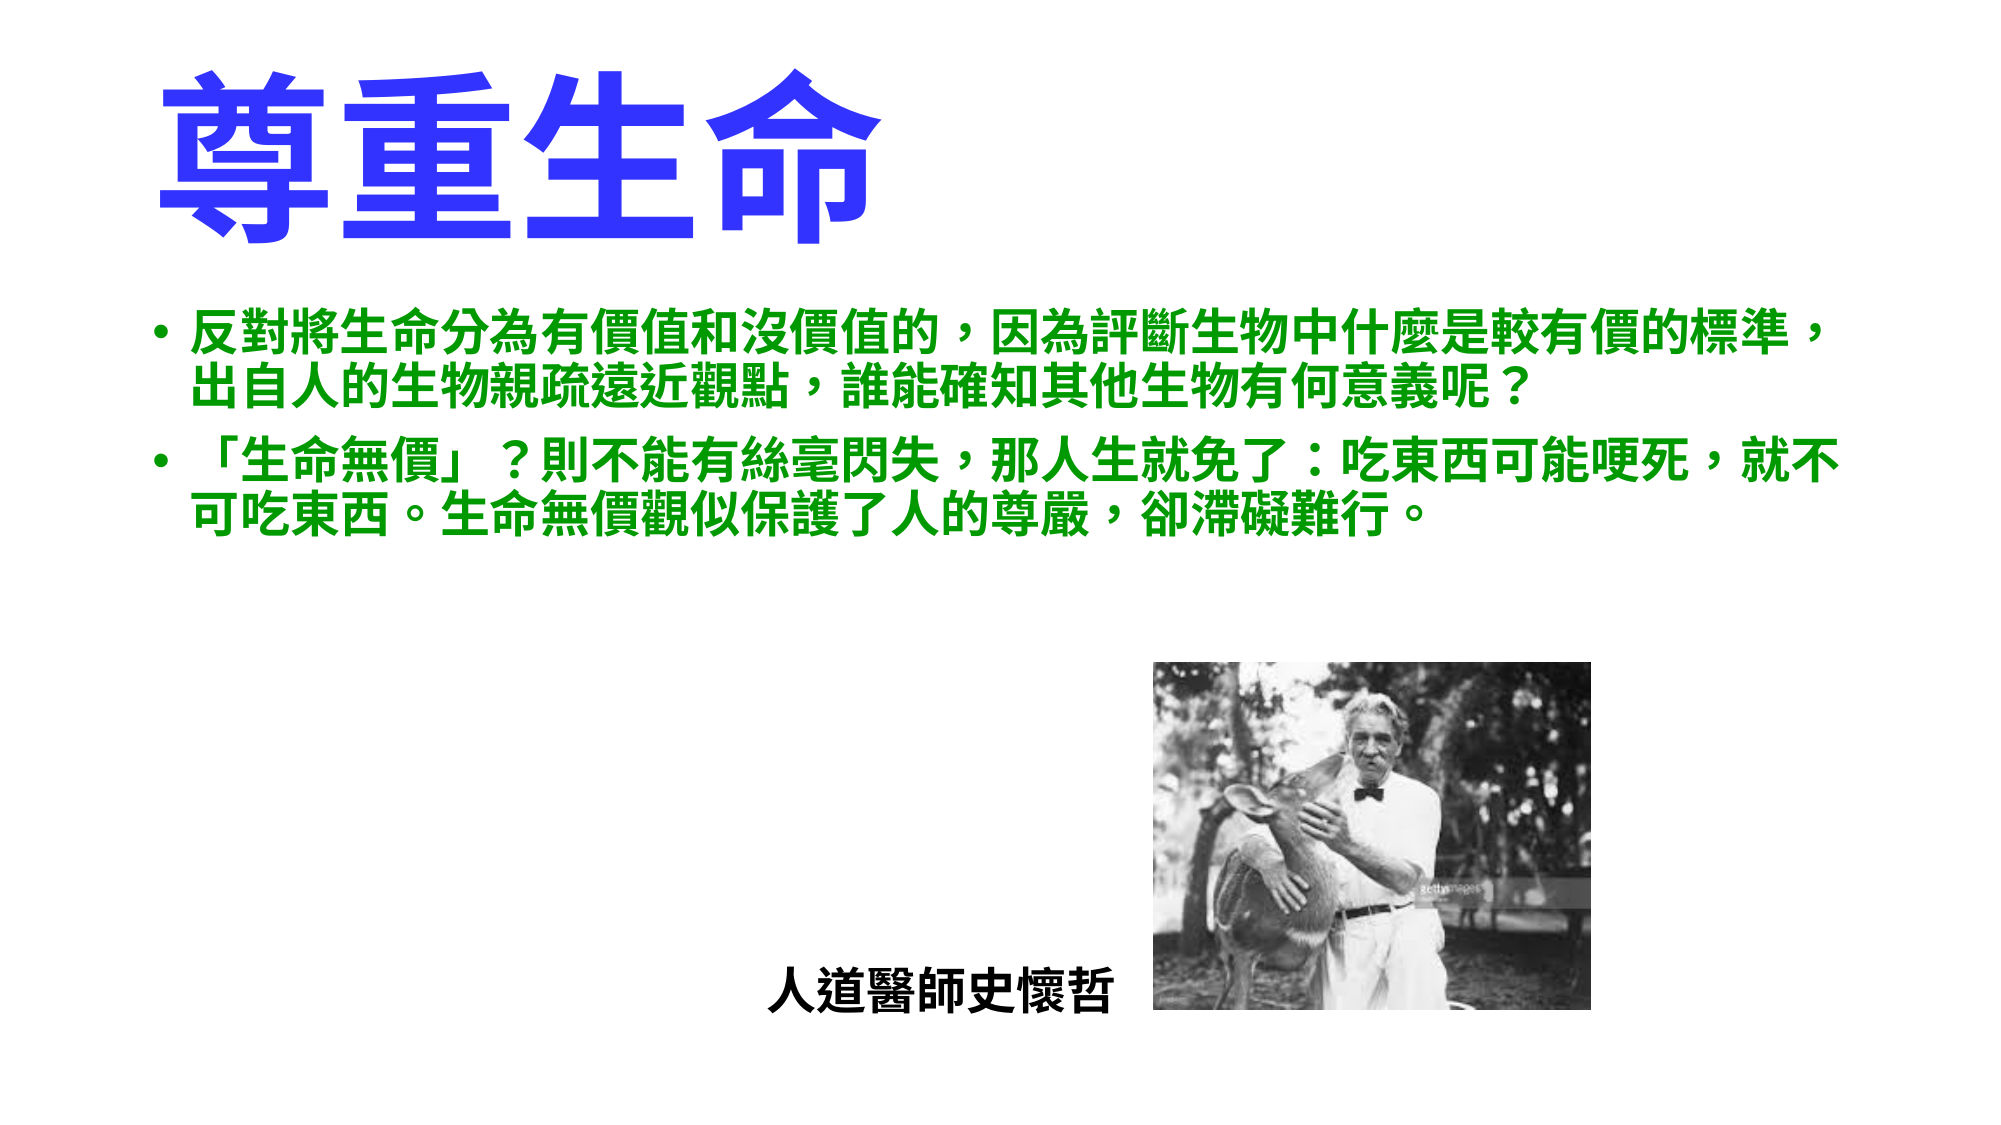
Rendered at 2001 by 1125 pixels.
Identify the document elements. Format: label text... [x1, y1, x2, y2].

list 反對將生命分為有價值和沒價值的，因為評斷生物中什麼是較有價的標準，出自人的生物親疏遠近觀點，誰能確知其他生物有何意義呢？ 「生命無價」？則不能有絲毫閃失，那人生就免了：吃東西可能哽死，就不可吃東西。生命無價觀似保護了人的尊嚴，卻滯礙難行。 [137, 299, 1863, 1014]
text_box 人道醫師史懷哲 [751, 952, 1142, 1027]
picture [1153, 662, 1591, 1010]
title 尊重生命 [137, 59, 1863, 278]
